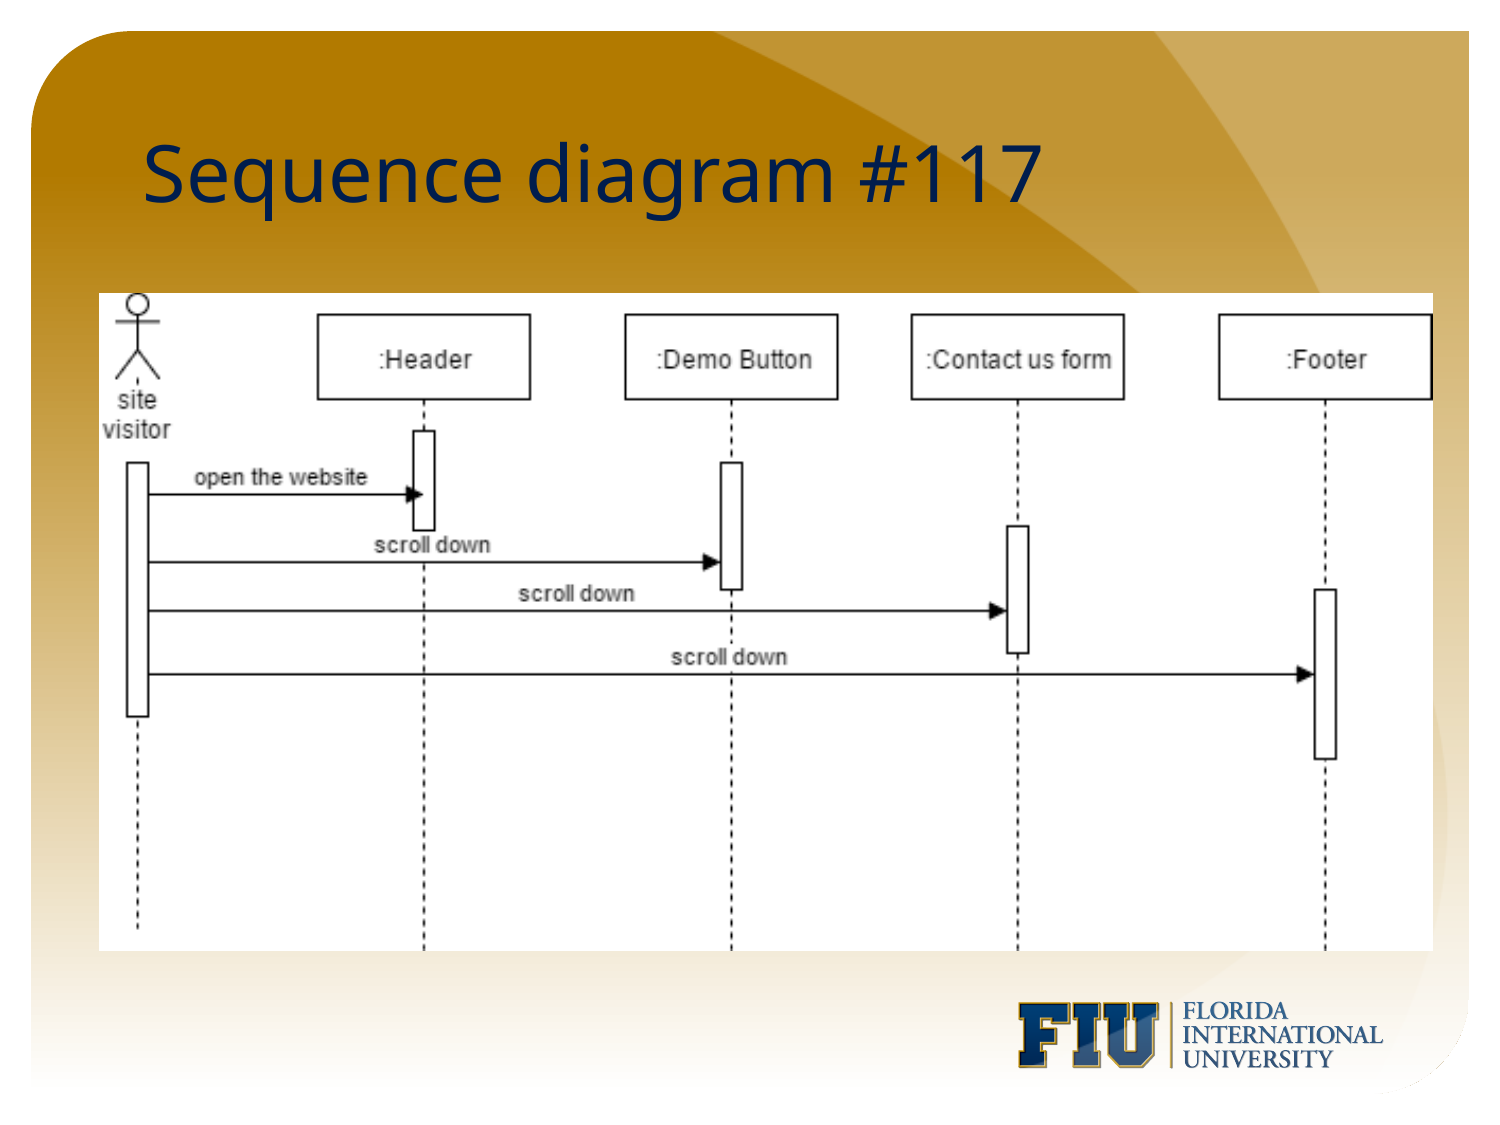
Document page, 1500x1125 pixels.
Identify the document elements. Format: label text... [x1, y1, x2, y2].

title Sequence diagram #117 [127, 62, 1372, 234]
picture [24, 30, 1473, 1094]
